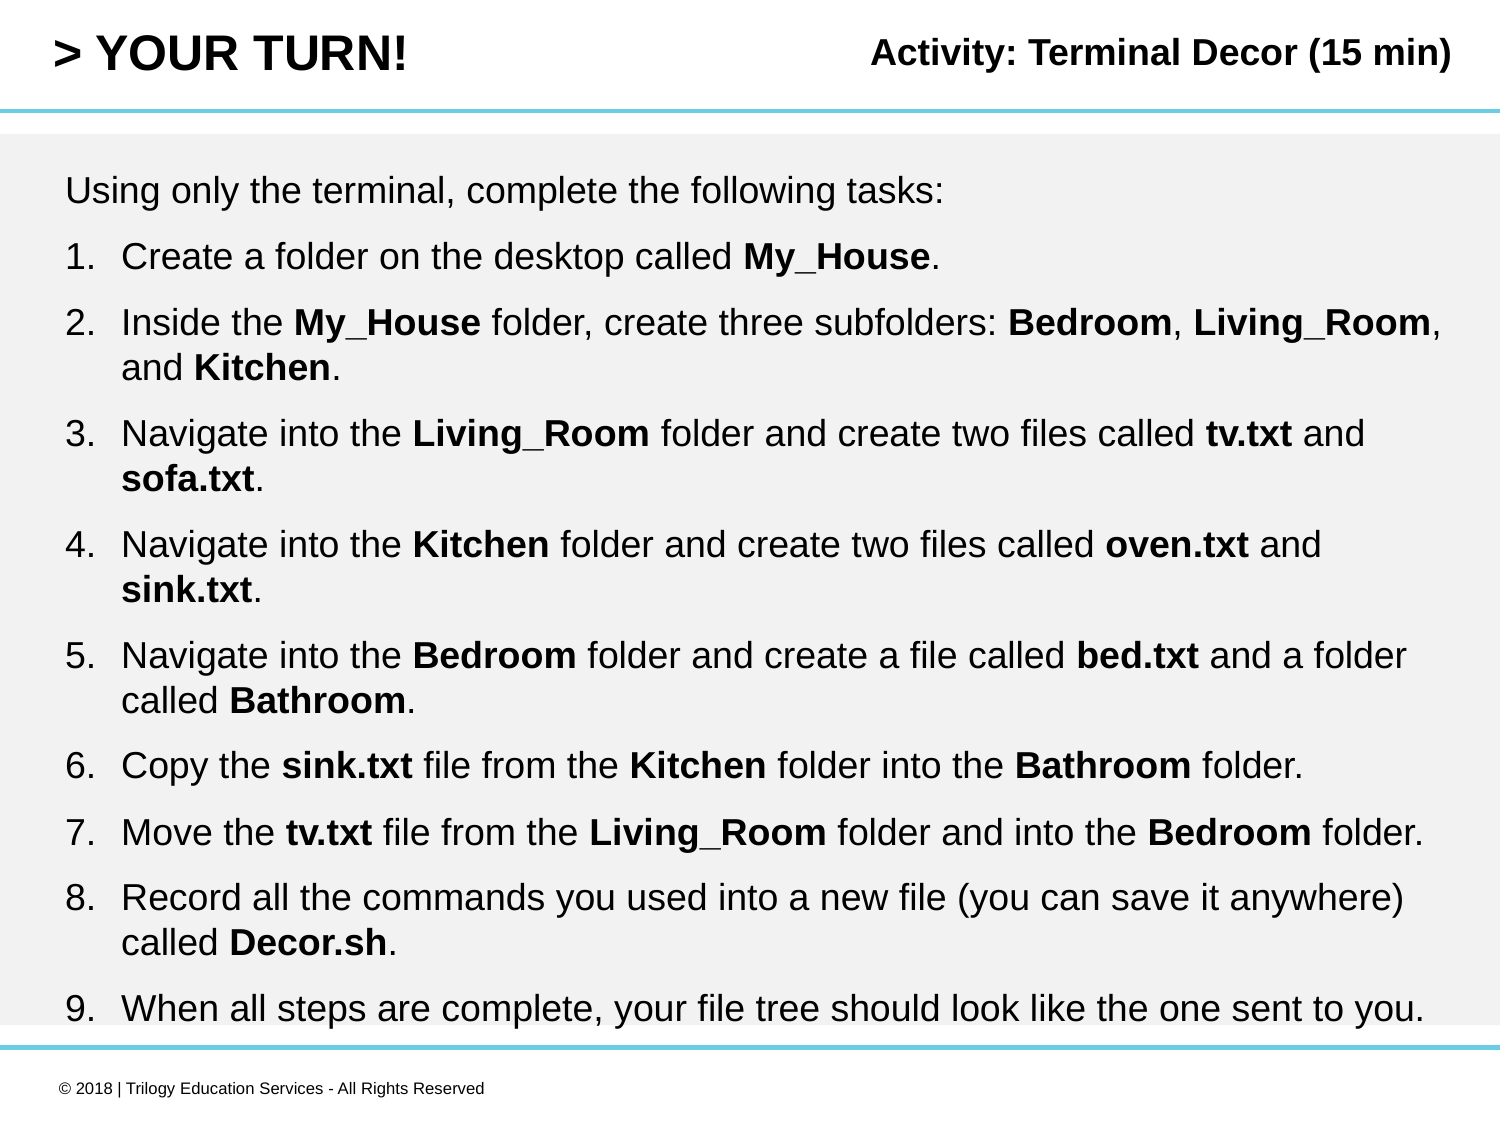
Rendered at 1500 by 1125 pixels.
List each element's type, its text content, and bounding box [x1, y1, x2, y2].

list Activity: Terminal Decor (15 min) [675, 13, 1468, 81]
list Using only the terminal, complete the following tasks: Create a folder on the desktop called My_House. Inside the My_House folder, create three subfolders: Bedroom, Living_Room, and Kitchen. Navigate into the Living_Room folder and create two files called tv.txt and sofa.txt. Navigate into the Kitchen folder and create two files called oven.txt and sink.txt. Navigate into the Bedroom folder and create a file called bed.txt and a folder called Bathroom. Copy the sink.txt file from the Kitchen folder into the Bathroom folder. Move the tv.txt file from the Living_Room folder and into the Bedroom folder. Record all the commands you used into a new file (you can save it anywhere) called Decor.sh. When all steps are complete, your file tree should look like the one sent to you. [50, 149, 1464, 913]
